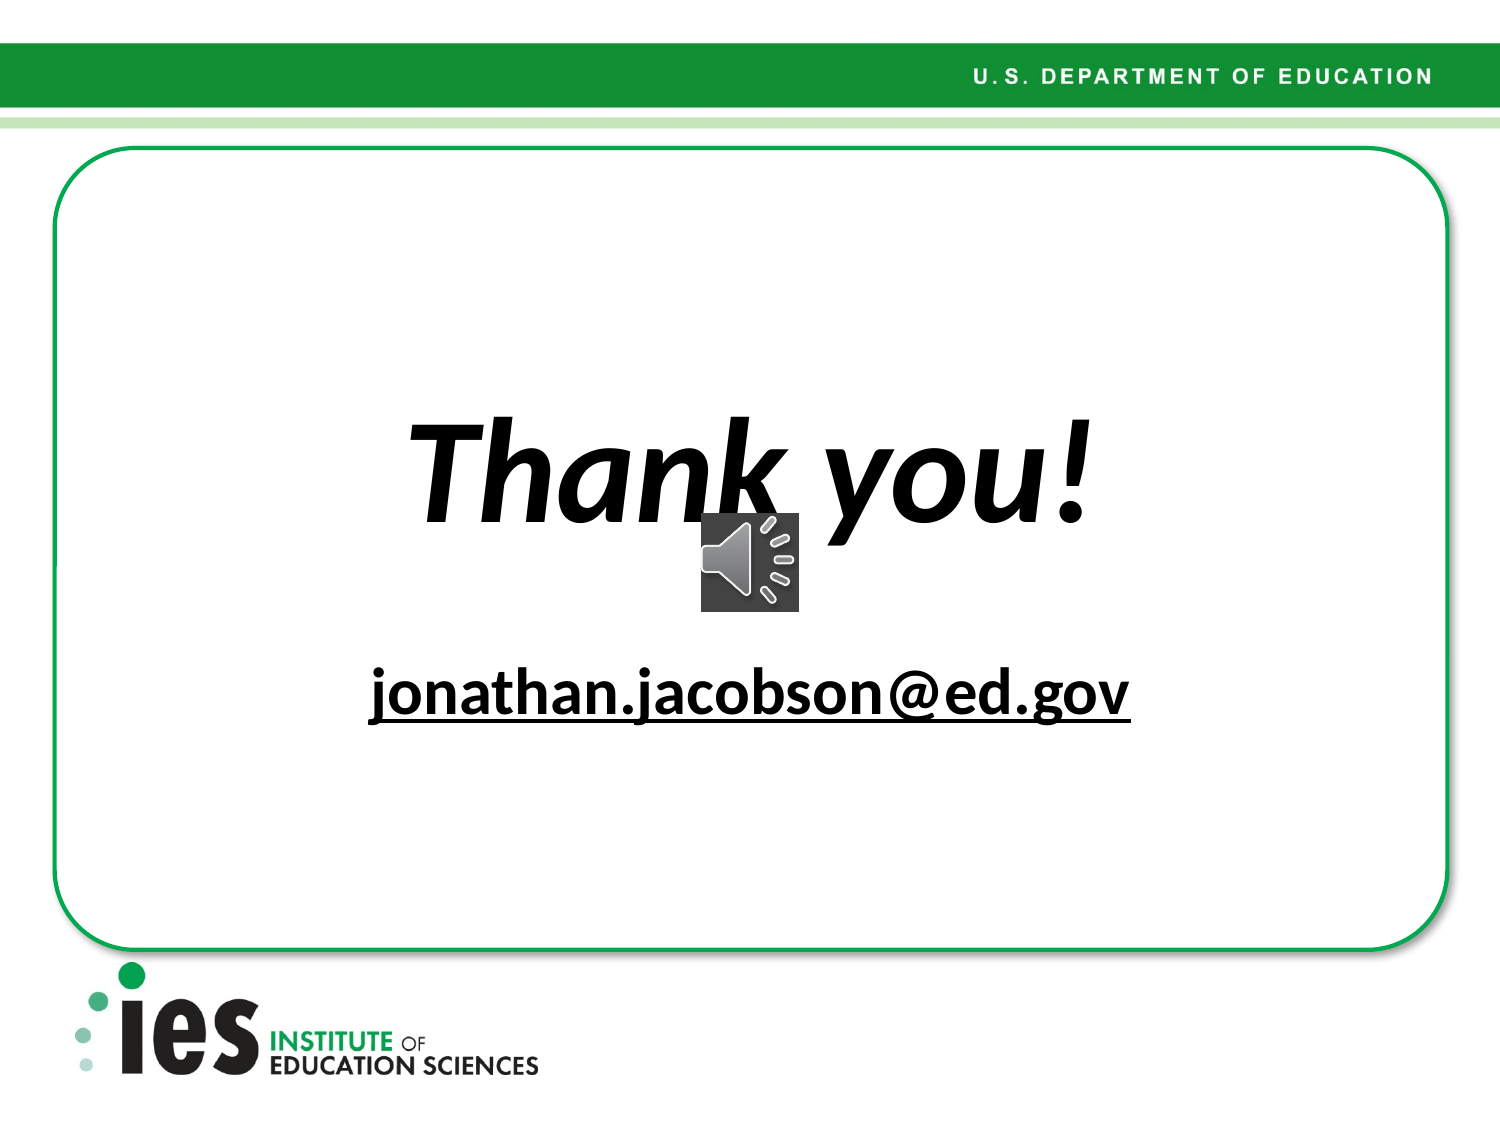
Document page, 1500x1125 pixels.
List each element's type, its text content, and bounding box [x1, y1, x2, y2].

text_box [59, 145, 1443, 195]
picture [75, 962, 538, 1075]
picture [0, 24, 1500, 150]
picture [699, 512, 801, 613]
title Thank you! jonathan.jacobson@ed.gov [54, 195, 1448, 950]
